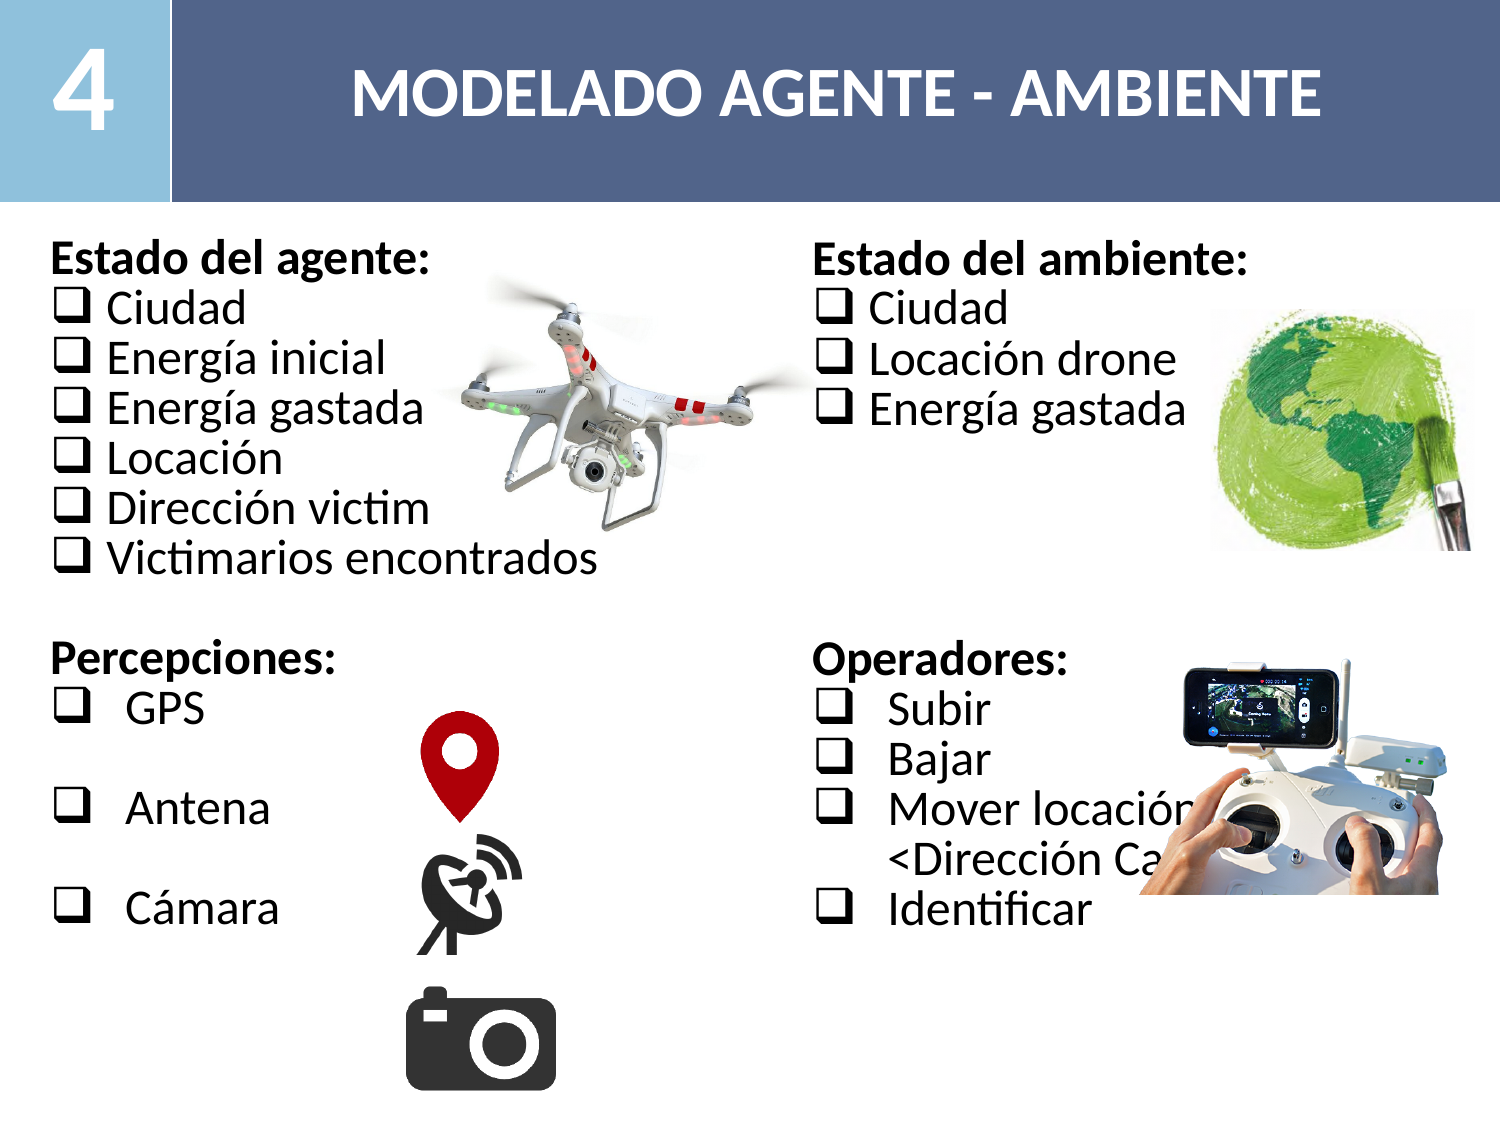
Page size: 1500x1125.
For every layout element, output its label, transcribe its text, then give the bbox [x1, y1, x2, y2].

picture [405, 969, 556, 1120]
picture [405, 711, 516, 823]
picture [1210, 309, 1475, 551]
picture [405, 833, 528, 956]
table_header MODELADO AGENTE - AMBIENTE [172, 0, 1500, 202]
picture [430, 245, 833, 540]
table_header 4 [0, 0, 170, 202]
picture [1136, 657, 1449, 895]
table_header Estado del ambiente: Ciudad Locación drone Energía gastada Operadores: Subir Bajar Mover locación <Dirección Cardinal> Identificar [797, 230, 1429, 1067]
table_header Estado del agente: Ciudad Energía inicial Energía gastada Locación Dirección victimario Victimarios encontrados Percepciones: GPS Antena Cámara [35, 229, 750, 1066]
